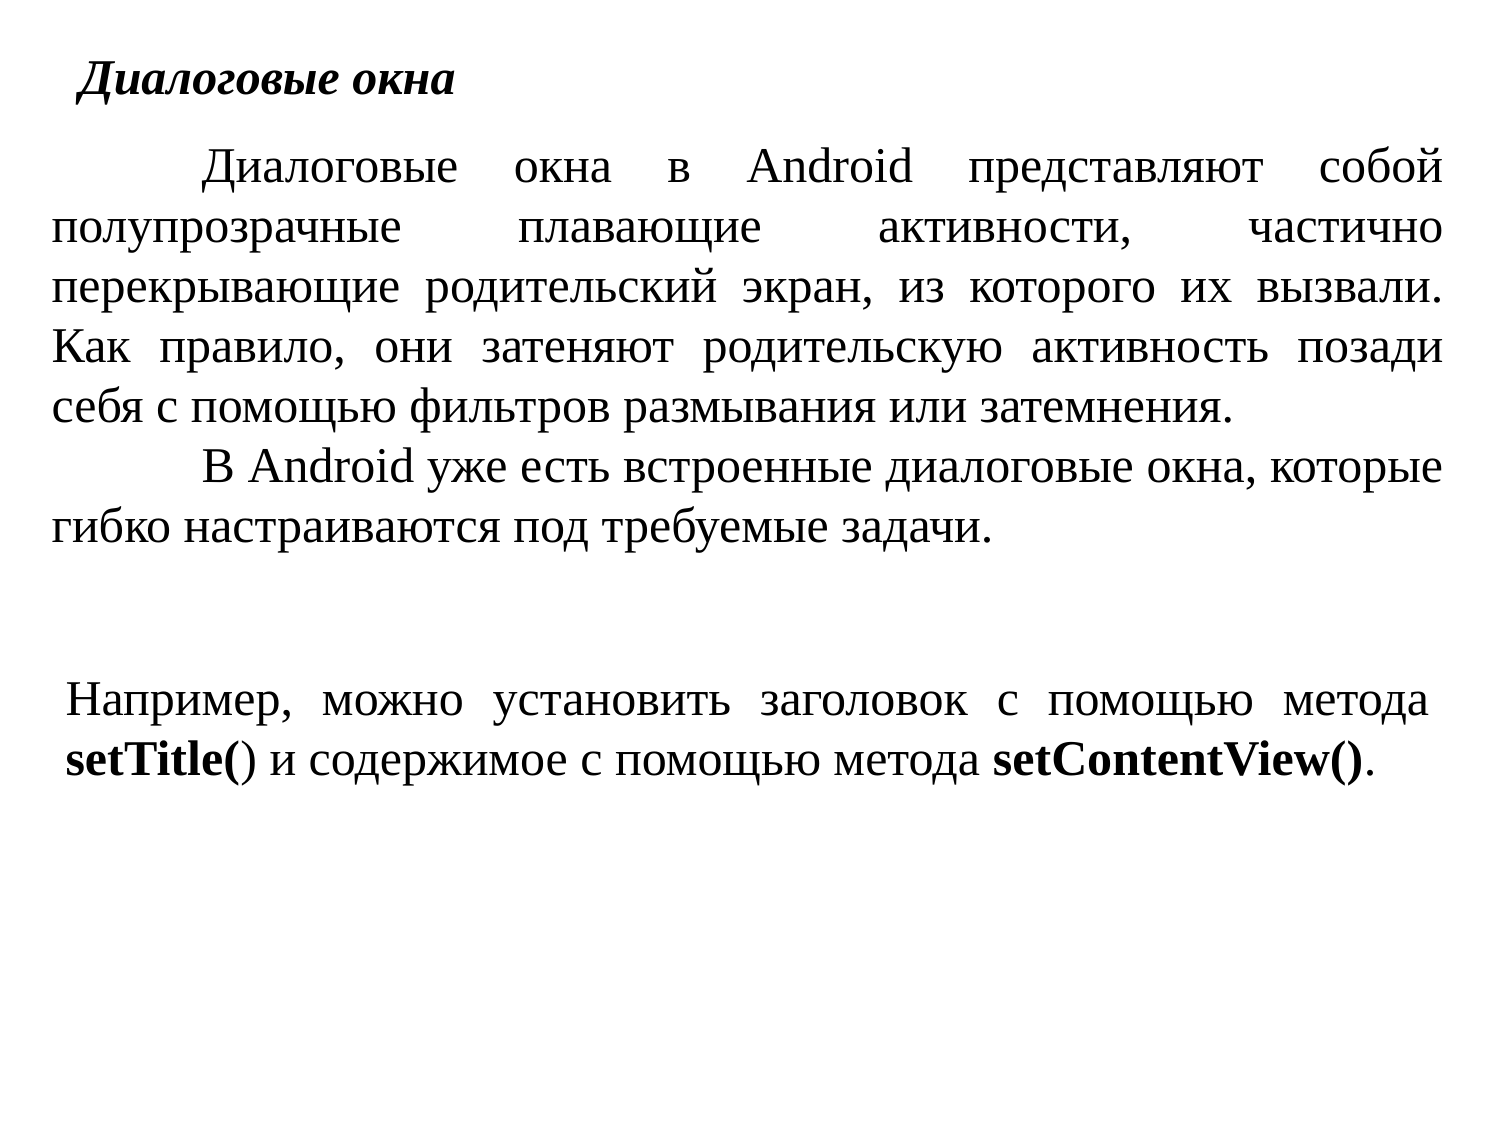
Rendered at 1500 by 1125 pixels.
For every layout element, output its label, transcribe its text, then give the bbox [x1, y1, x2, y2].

text_box Диалоговые окна [64, 36, 1459, 112]
text_box Диалоговые окна в Android представляют собой полупрозрачные плавающие активности, частично перекрывающие родительский экран, из которого их вызвали. Как правило, они затеняют родительскую активность позади себя с помощью фильтров размывания или затемнения. В Android уже есть встроенные диалоговые окна, которые гибко настраиваются под требуемые задачи. [36, 125, 1459, 561]
text_box Например, можно установить заголовок с помощью метода setTitle() и содержимое с помощью метода setContentView(). [50, 658, 1445, 793]
